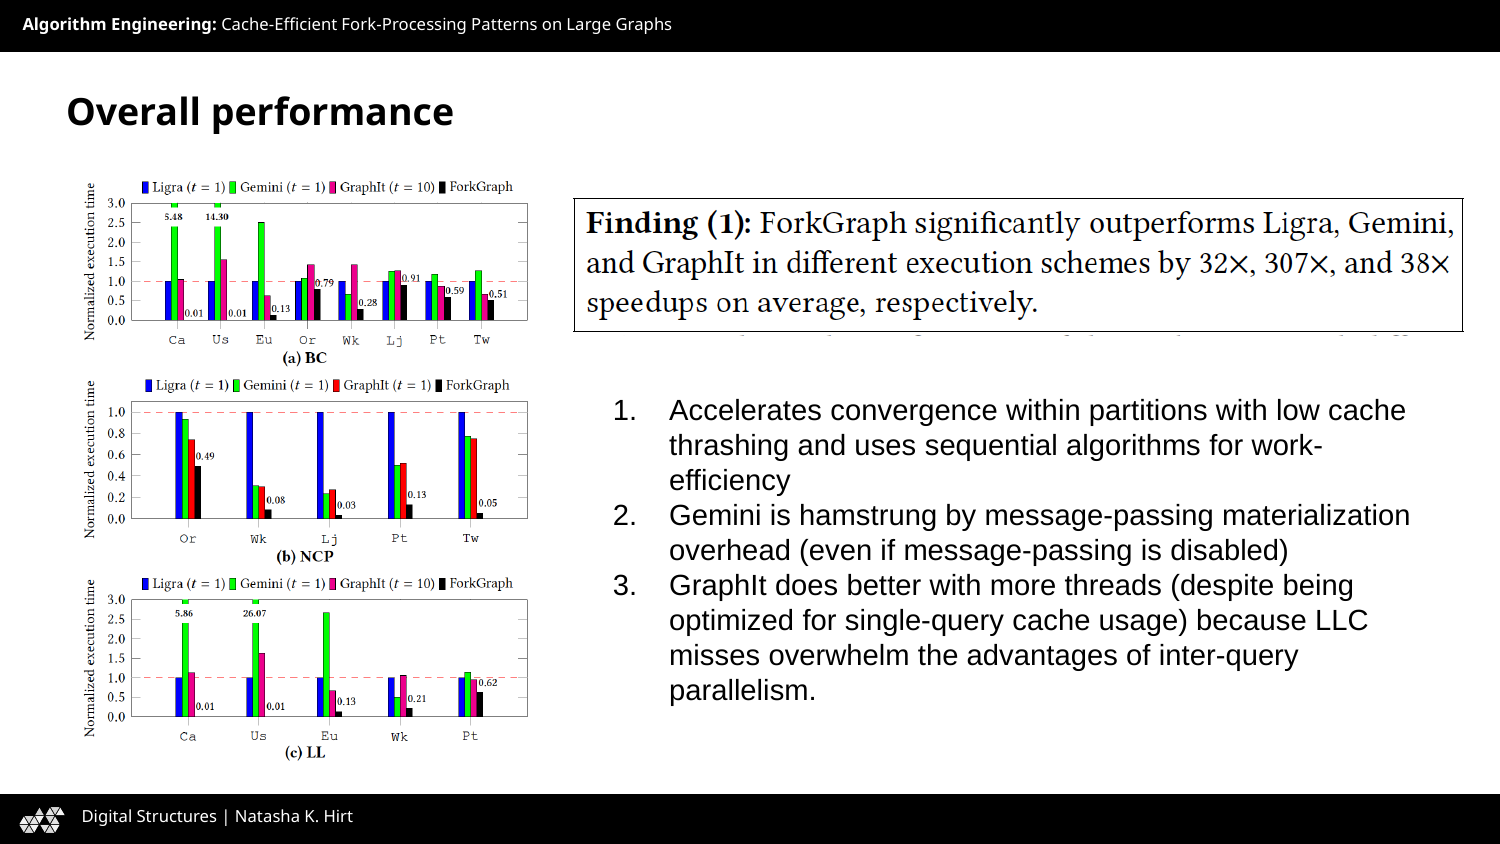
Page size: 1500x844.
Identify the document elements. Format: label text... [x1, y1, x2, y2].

text_box Accelerates convergence within partitions with low cache thrashing and uses sequential algorithms for work-efficiency Gemini is hamstrung by message-passing materialization overhead (even if message-passing is disabled) GraphIt does better with more threads (despite being optimized for single-query cache usage) because LLC misses overwhelm the advantages of inter-query parallelism. [598, 384, 1449, 714]
picture [19, 807, 65, 833]
picture [68, 166, 1473, 766]
title Overall performance [51, 72, 1449, 167]
